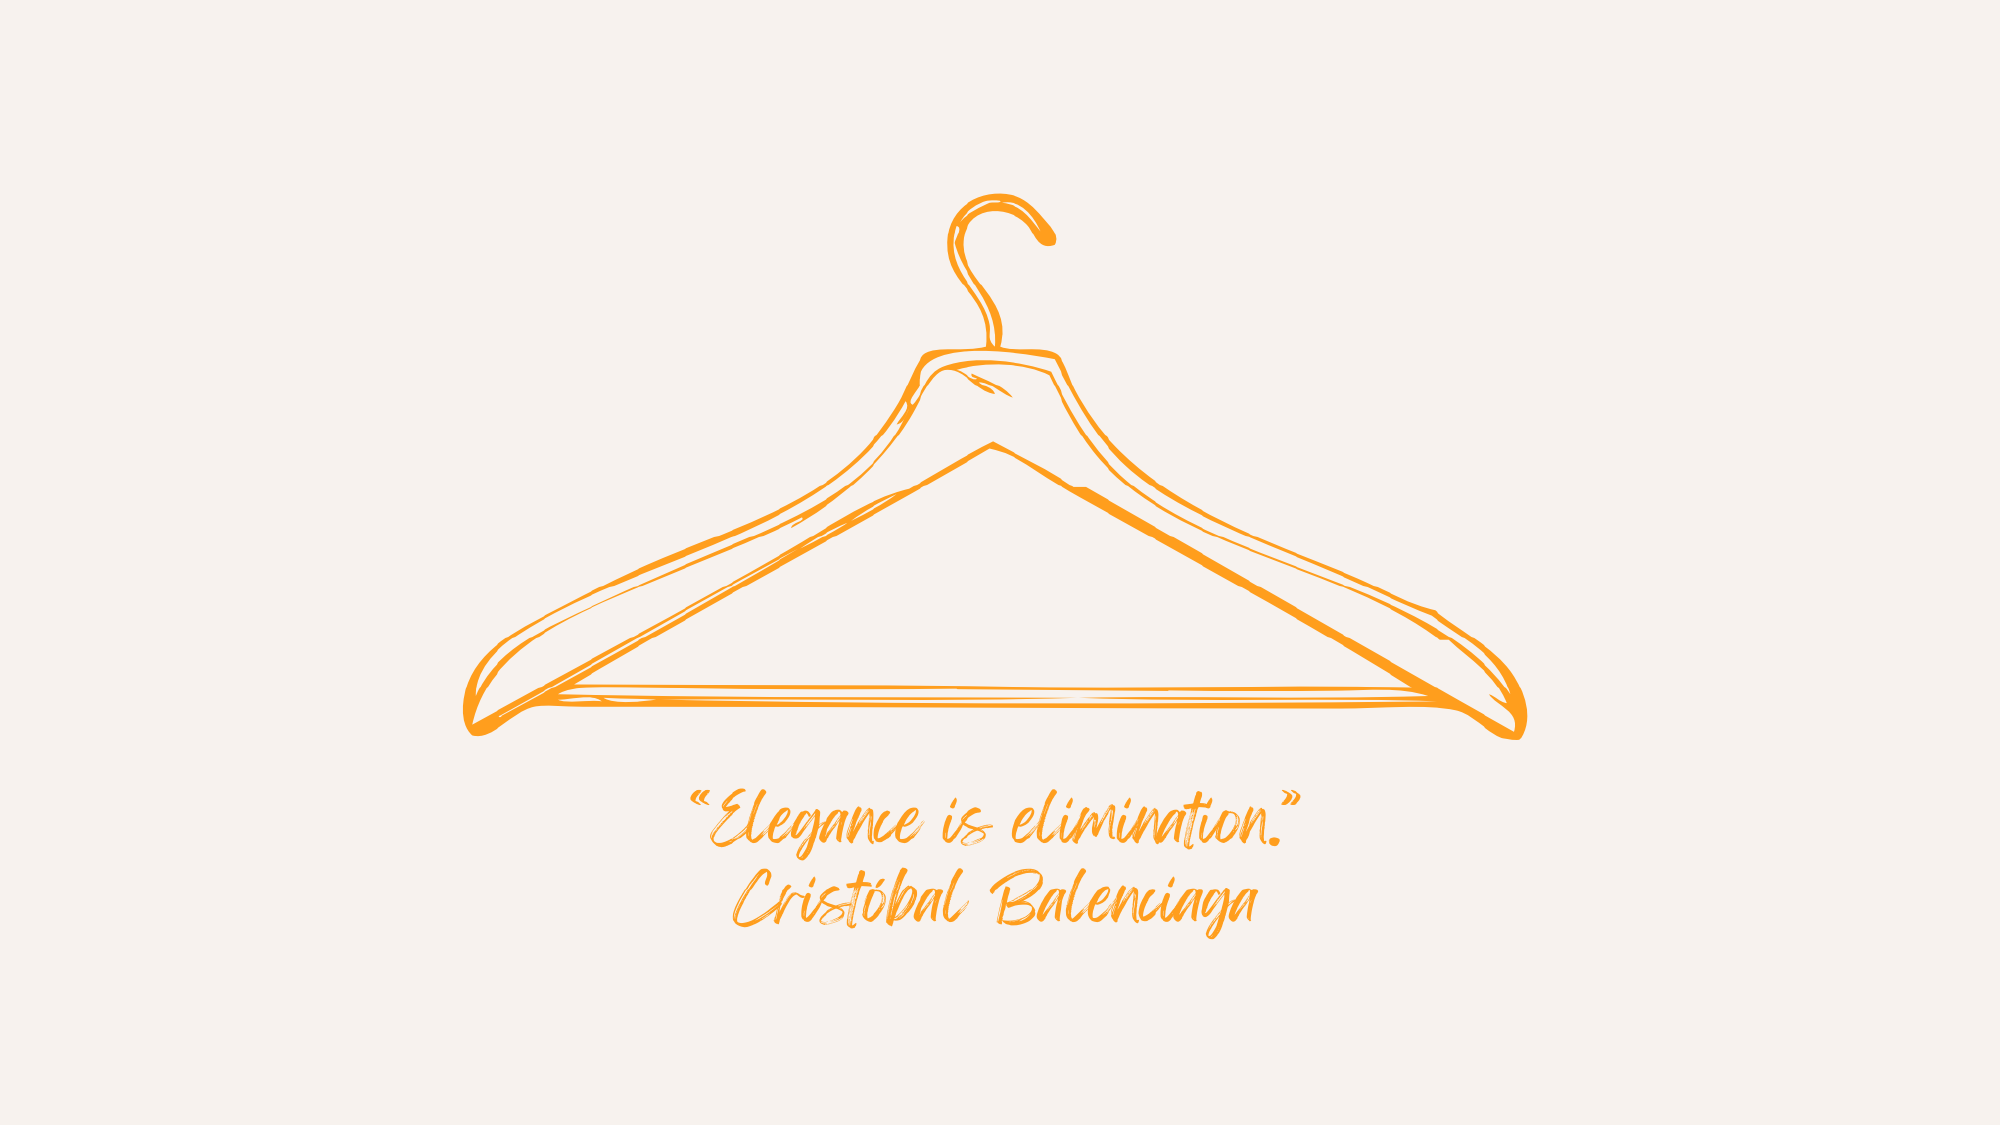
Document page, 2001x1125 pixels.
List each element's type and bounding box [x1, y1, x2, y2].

picture [453, 133, 1547, 957]
